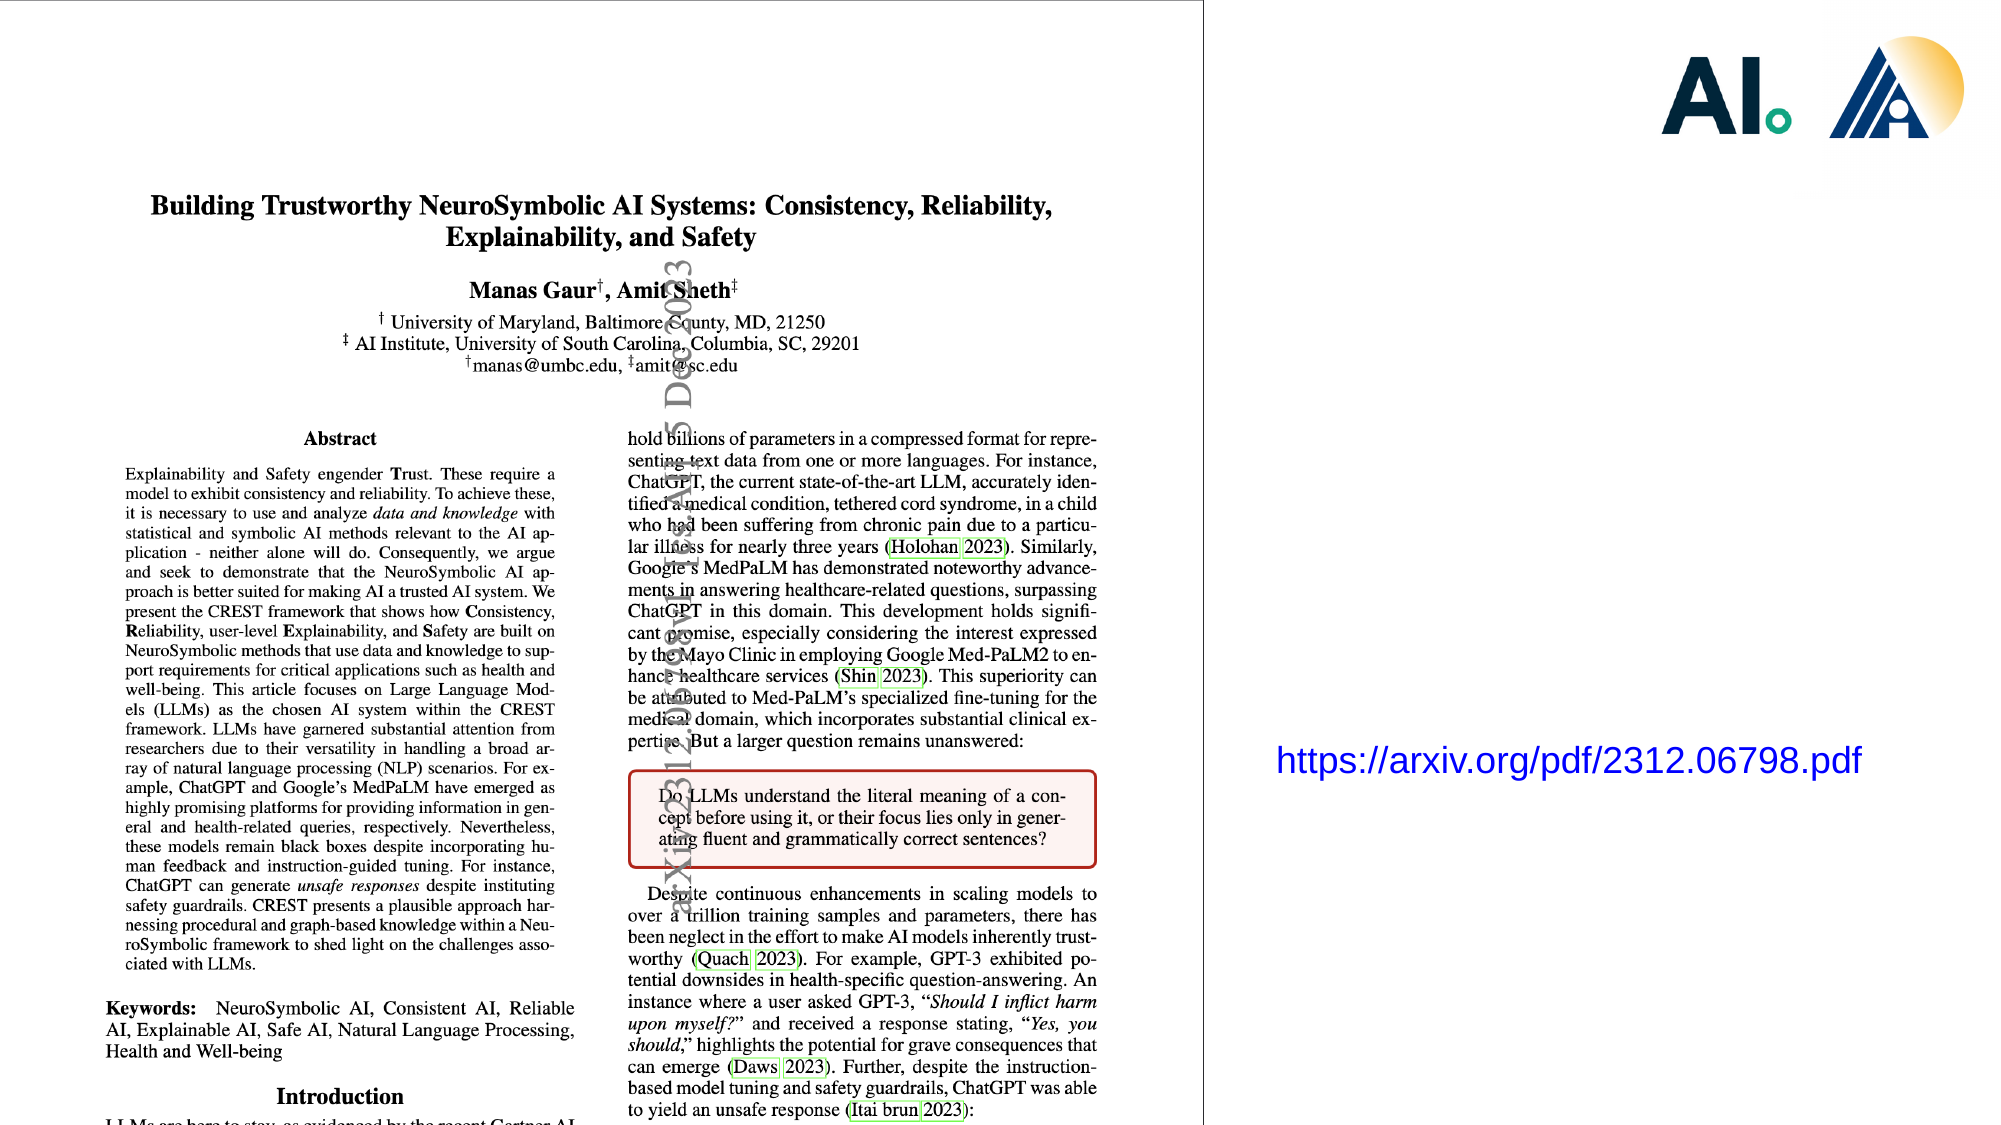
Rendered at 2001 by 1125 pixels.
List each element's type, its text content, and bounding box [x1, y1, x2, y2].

text_box https://arxiv.org/pdf/2312.06798.pdf [1261, 720, 1942, 796]
picture [0, 0, 1204, 1125]
picture [1629, 0, 2000, 199]
